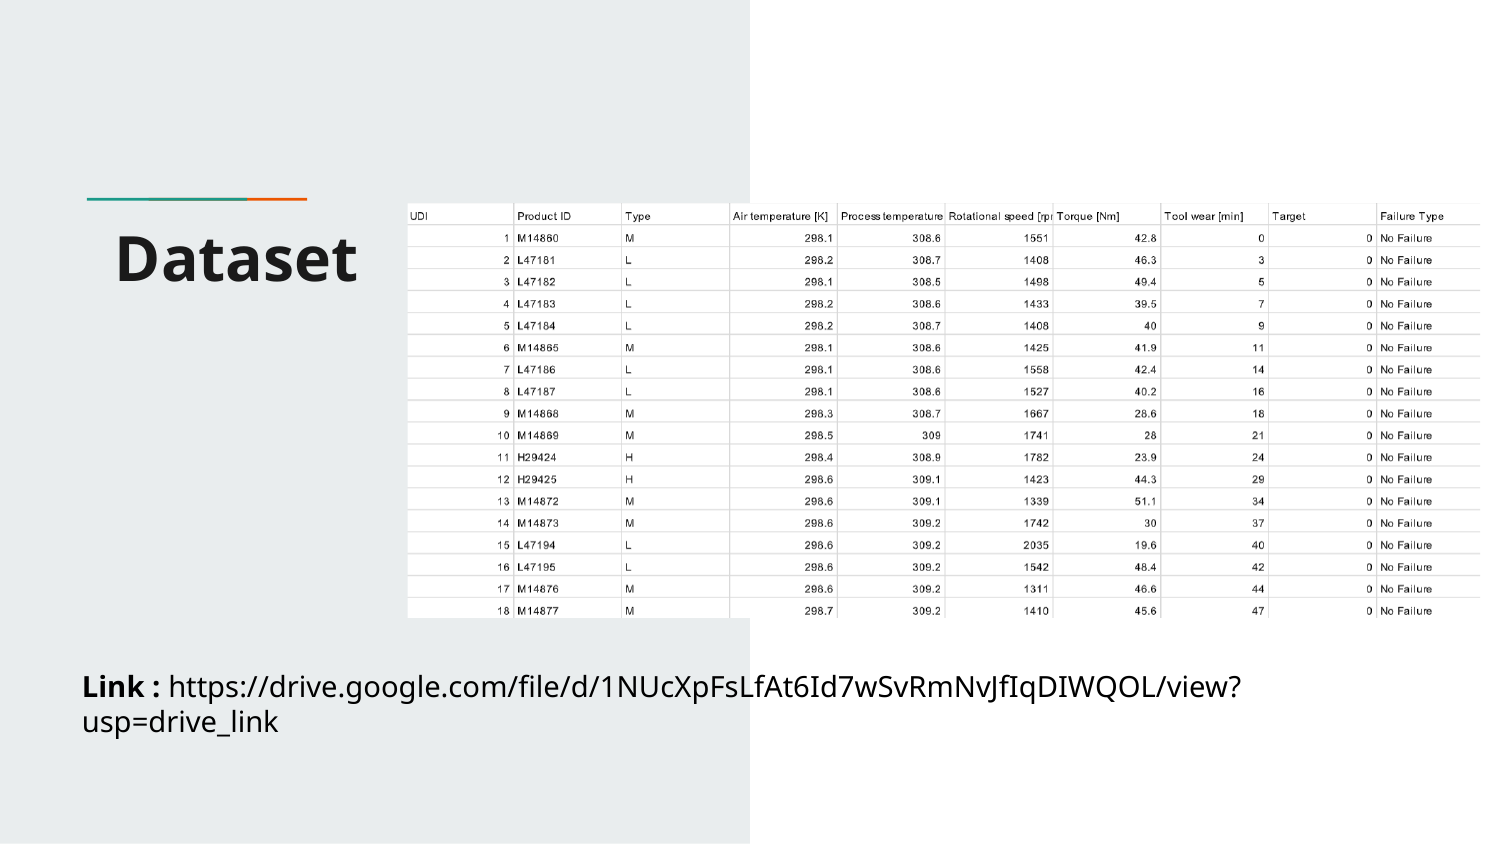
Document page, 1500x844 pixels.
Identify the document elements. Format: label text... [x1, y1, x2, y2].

text_box Link : https://drive.google.com/file/d/1NUcXpFsLfAt6Id7wSvRmNvJfIqDIWQOL/view?usp=drive_link [66, 652, 1433, 766]
title Dataset [99, 203, 406, 481]
picture [407, 203, 1481, 618]
